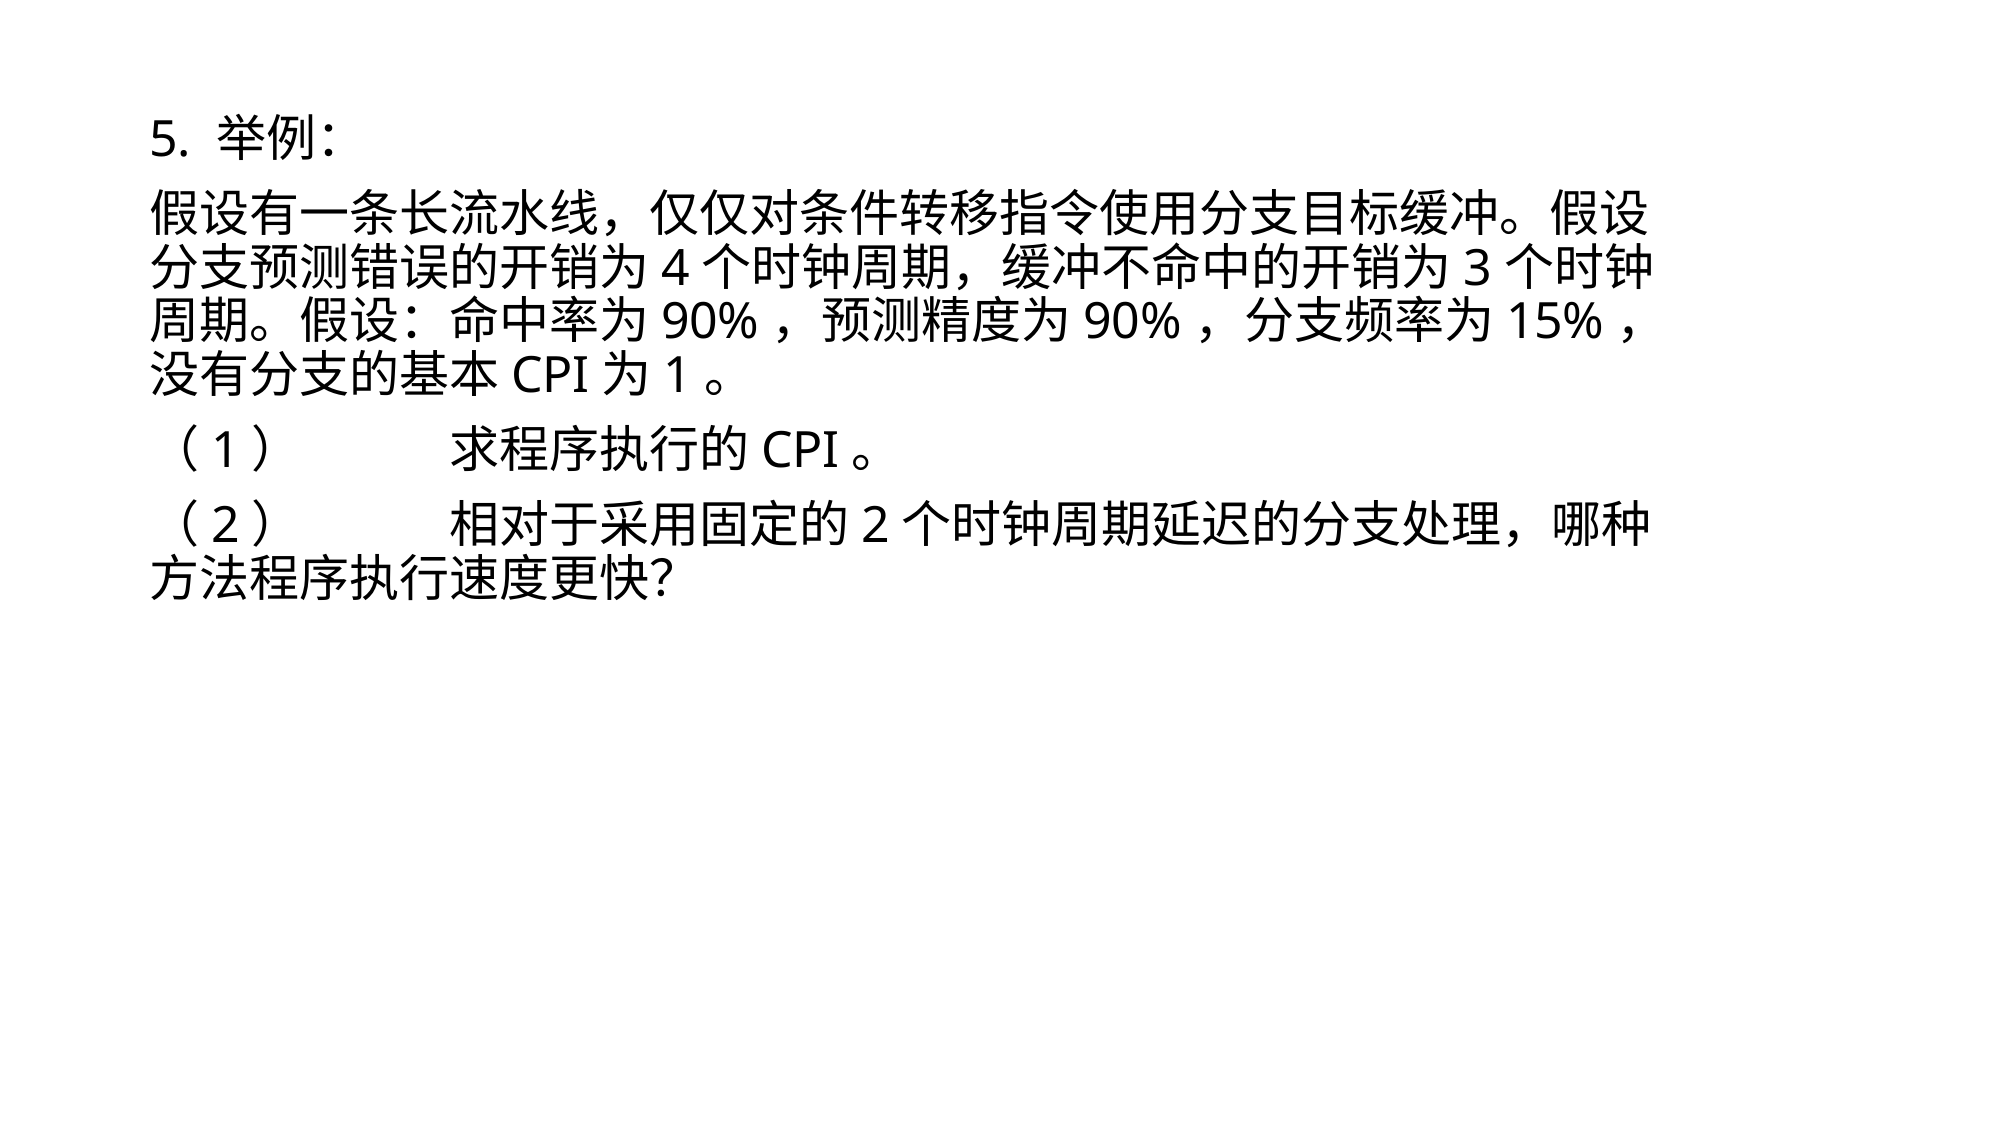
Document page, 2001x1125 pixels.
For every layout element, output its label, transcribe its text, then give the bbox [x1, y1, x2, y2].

list 5. 举例： 假设有一条长流水线，仅仅对条件转移指令使用分支目标缓冲。假设分支预测错误的开销为4个时钟周期，缓冲不命中的开销为3个时钟周期。假设：命中率为90%，预测精度为90%，分支频率为15%，没有分支的基本CPI为1。 （1） 求程序执行的CPI。 （2） 相对于采用固定的2个时钟周期延迟的分支处理，哪种方法程序执行速度更快？ [134, 105, 1691, 918]
